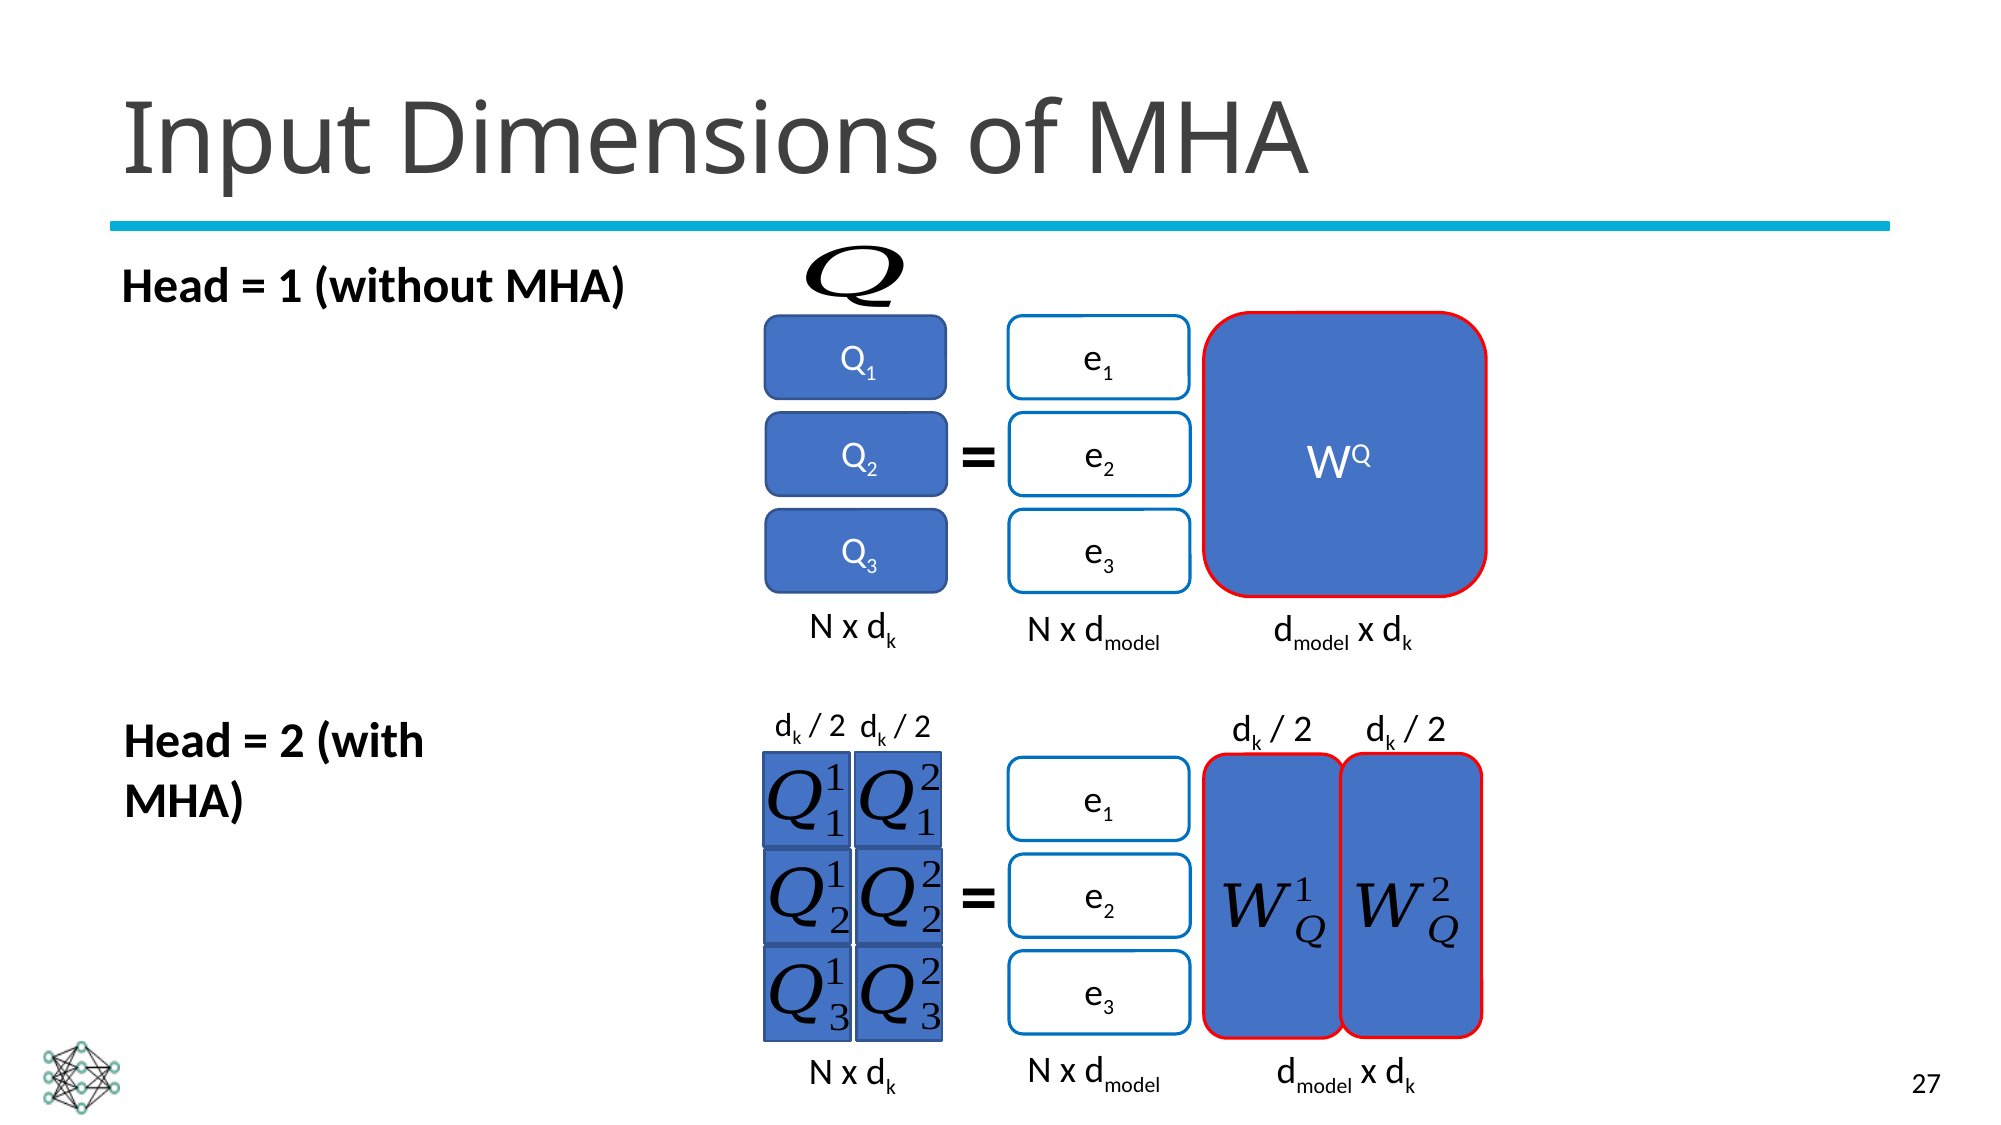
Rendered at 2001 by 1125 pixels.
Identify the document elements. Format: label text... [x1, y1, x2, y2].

text_box [1202, 759, 1343, 1040]
text_box N x dk [794, 593, 927, 660]
text_box [1021, 852, 1192, 939]
slide_number 27 [1740, 1052, 1957, 1113]
text_box Q1 [825, 325, 921, 392]
text_box dk / 2 [830, 697, 961, 758]
text_box = [942, 840, 1021, 946]
text_box = [937, 398, 1021, 504]
text_box N x dk [793, 1039, 927, 1106]
text_box [1006, 755, 1191, 842]
text_box [764, 411, 937, 498]
text_box [1021, 411, 1192, 498]
text_box [1202, 311, 1488, 598]
text_box N x dmodel [1012, 1038, 1202, 1104]
text_box e2 [1069, 863, 1165, 930]
text_box e1 [1068, 325, 1164, 392]
text_box dk / 2 [745, 695, 876, 757]
text_box e3 [1069, 519, 1165, 586]
text_box WQ [1291, 420, 1402, 496]
text_box [1007, 949, 1192, 1036]
text_box [1007, 507, 1192, 594]
text_box dmodel x dk [1261, 1038, 1451, 1105]
text_box dk / 2 [1206, 696, 1338, 763]
text_box dk / 2 [1340, 696, 1472, 763]
text_box Head = 1 (without MHA) [106, 244, 653, 320]
text_box e3 [1069, 960, 1165, 1027]
text_box Q2 [826, 422, 922, 489]
text_box [1006, 314, 1191, 401]
text_box [764, 507, 948, 594]
text_box dmodel x dk [1258, 596, 1448, 663]
text_box e2 [1069, 422, 1165, 489]
title Input Dimensions of MHA [107, 58, 1899, 228]
text_box e1 [1068, 767, 1164, 833]
text_box [763, 314, 948, 401]
text_box Head = 2 (with MHA) [108, 699, 565, 835]
text_box Q3 [826, 519, 922, 586]
picture [43, 1041, 120, 1116]
text_box [1339, 752, 1483, 1039]
text_box N x dmodel [1012, 596, 1202, 663]
